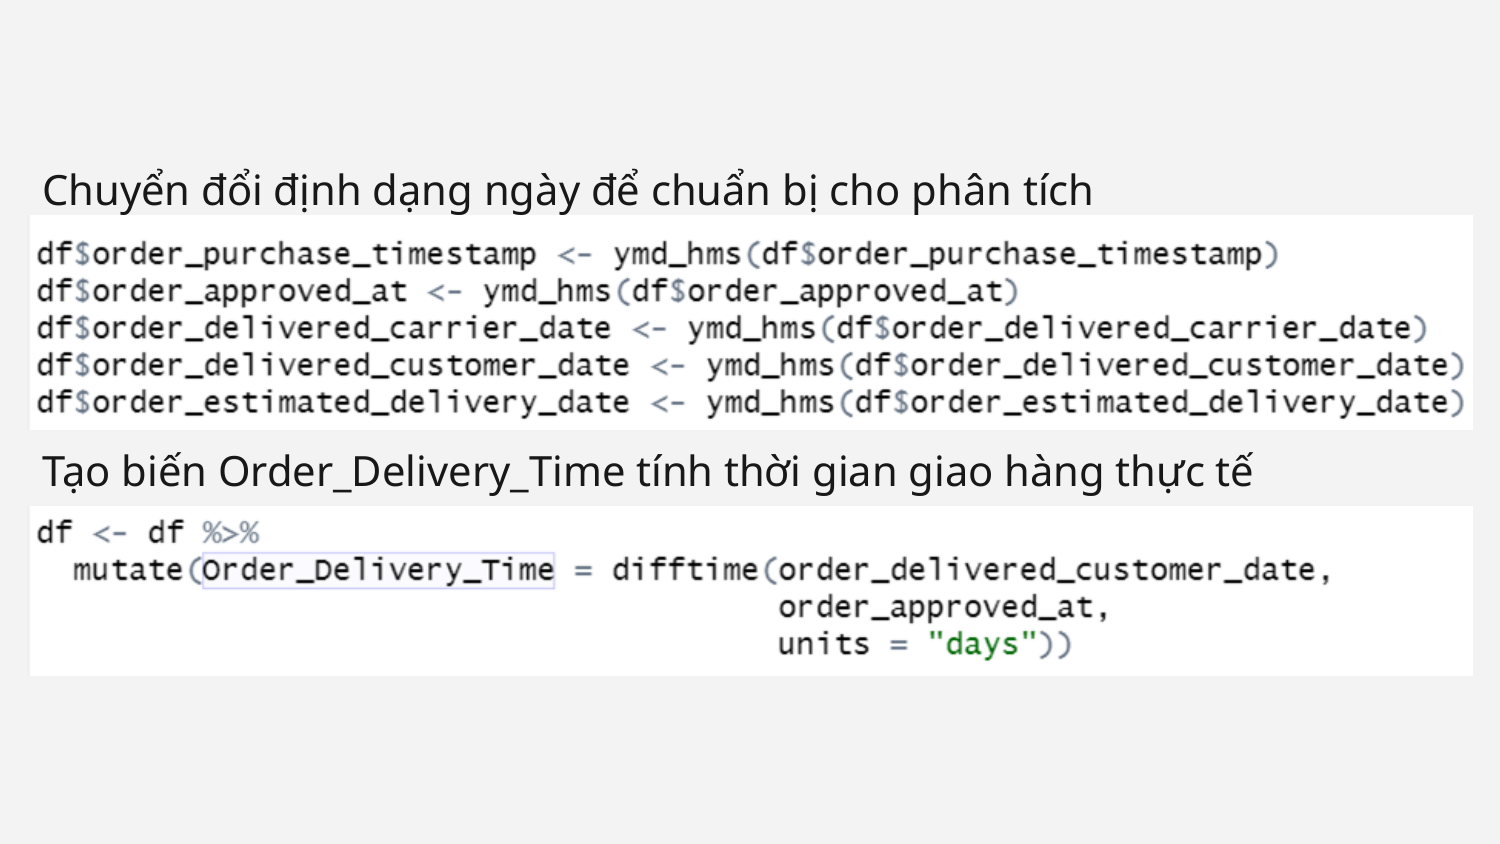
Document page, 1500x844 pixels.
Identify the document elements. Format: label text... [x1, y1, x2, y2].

picture [26, 215, 1474, 430]
picture [26, 506, 1474, 676]
title Tạo biến Order_Delivery_Time tính thời gian giao hàng thực tế [27, 437, 1473, 505]
title Chuyển đổi định dạng ngày để chuẩn bị cho phân tích [27, 148, 1473, 214]
